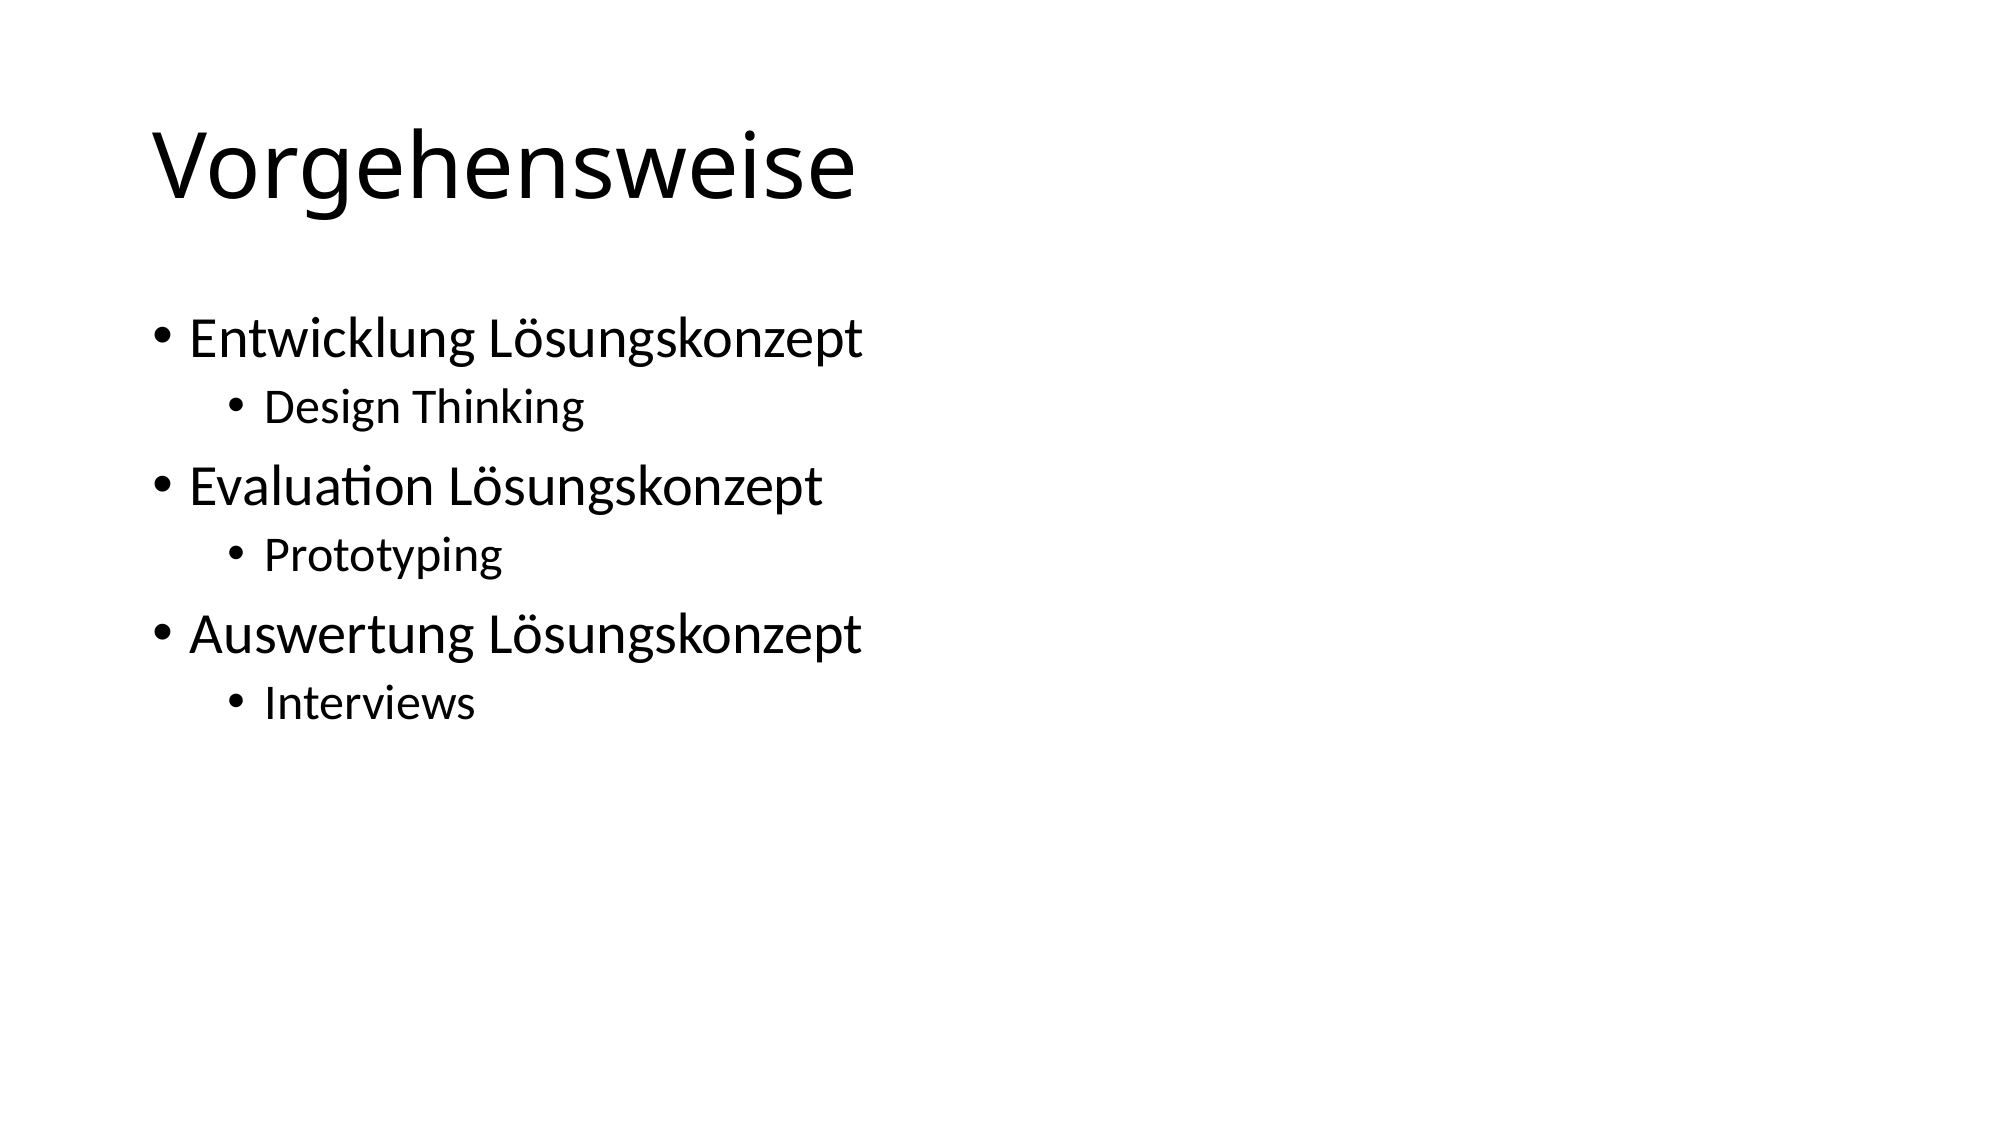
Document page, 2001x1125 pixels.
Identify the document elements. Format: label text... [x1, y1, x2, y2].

list Entwicklung Lösungskonzept Design Thinking Evaluation Lösungskonzept Prototyping Auswertung Lösungskonzept Interviews [137, 299, 1863, 1014]
title Vorgehensweise [137, 59, 1863, 278]
